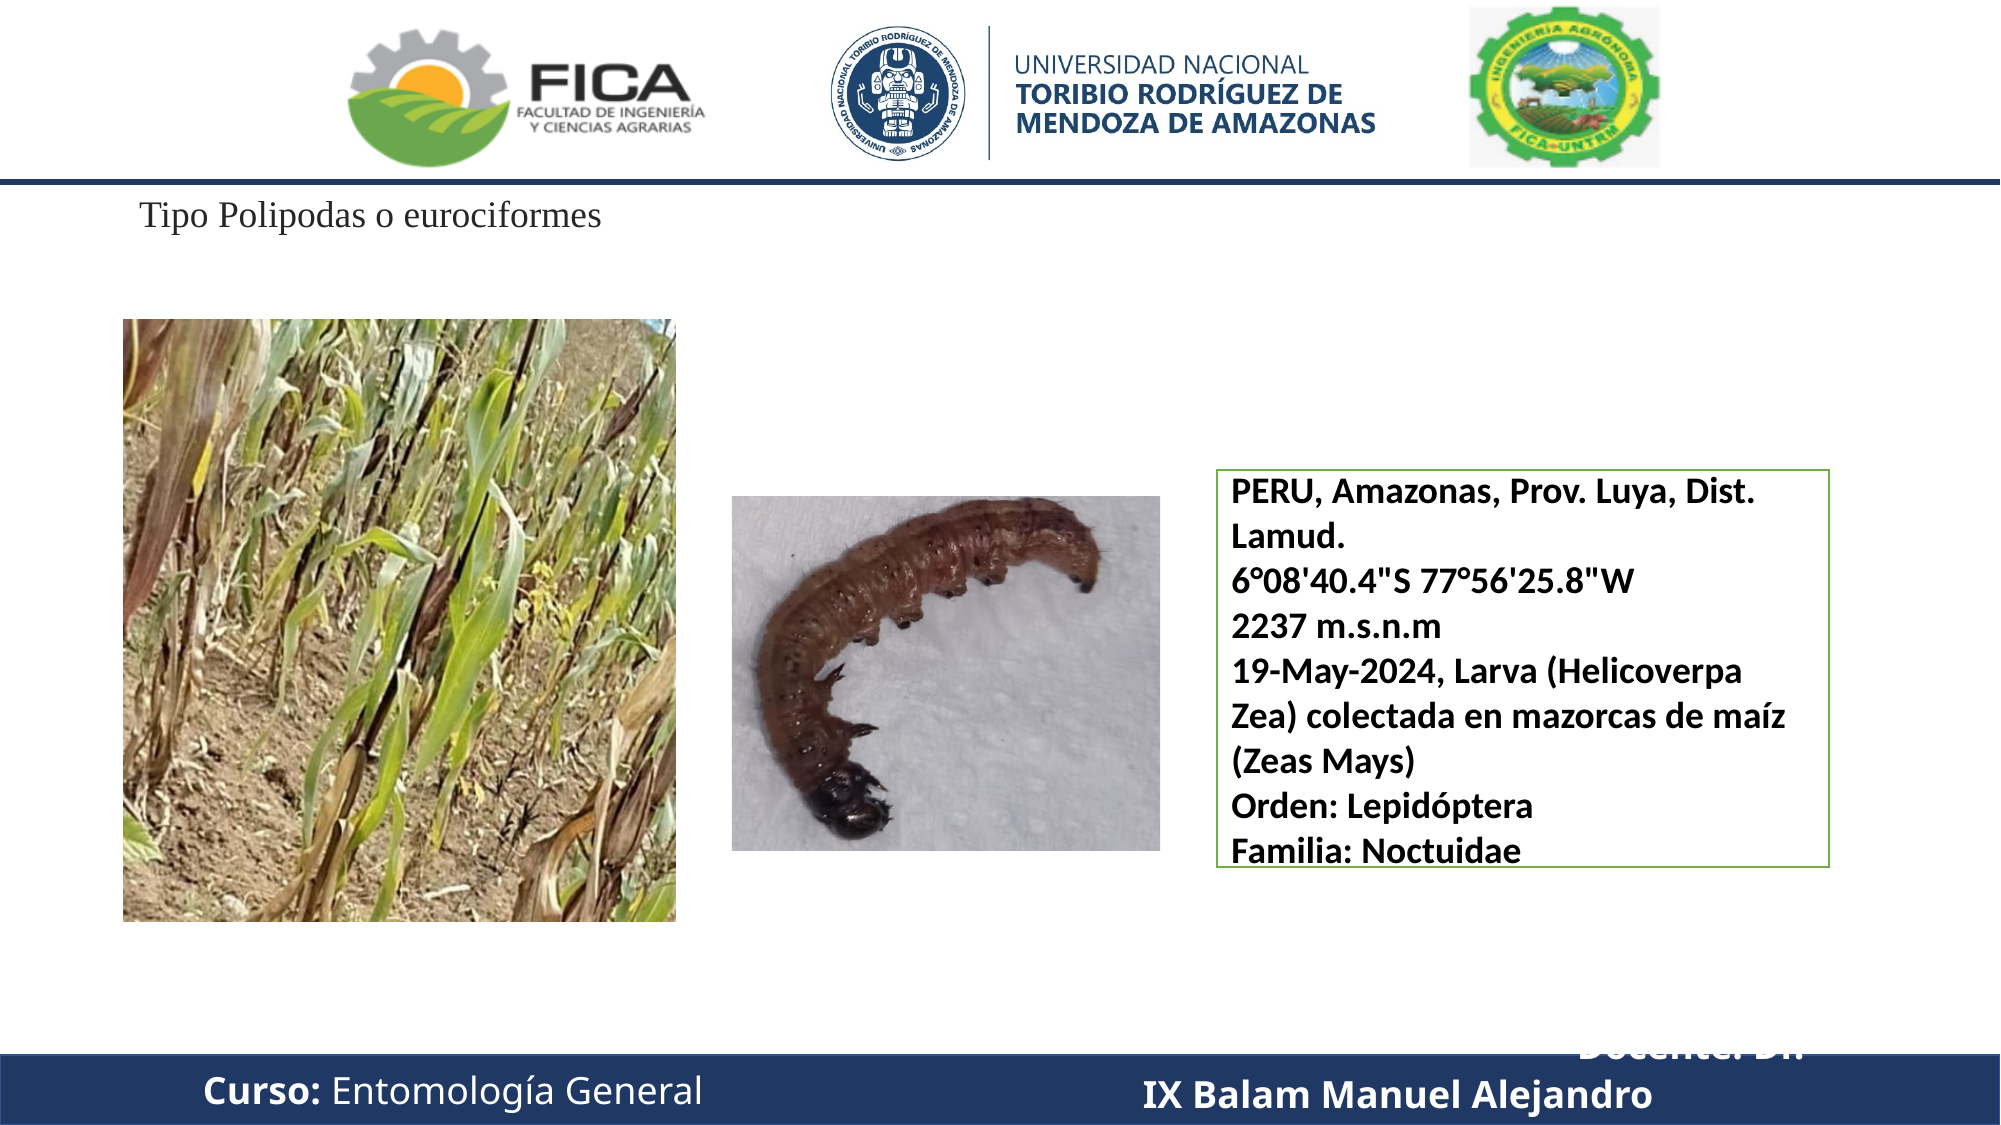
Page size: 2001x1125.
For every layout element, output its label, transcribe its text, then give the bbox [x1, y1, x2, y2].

picture [123, 319, 676, 923]
text_box Tipo Polipodas o eurociformes [100, 185, 641, 269]
picture [804, 11, 1402, 179]
text_box Curso: Entomología General [188, 1059, 729, 1120]
picture [1461, 4, 1671, 179]
picture [731, 496, 1161, 851]
text_box [0, 1054, 2000, 1125]
text_box PERU, Amazonas, Prov. Luya, Dist. Lamud. 6°08'40.4"S 77°56'25.8"W 2237 m.s.n.m 19-May-2024, Larva (Helicoverpa Zea) colectada en mazorcas de maíz (Zeas Mays) Orden: Lepidóptera Familia: Noctuidae [1216, 469, 1830, 868]
text_box Docente: Dr. IX Balam Manuel Alejandro [981, 1012, 1825, 1123]
picture [329, 9, 745, 170]
